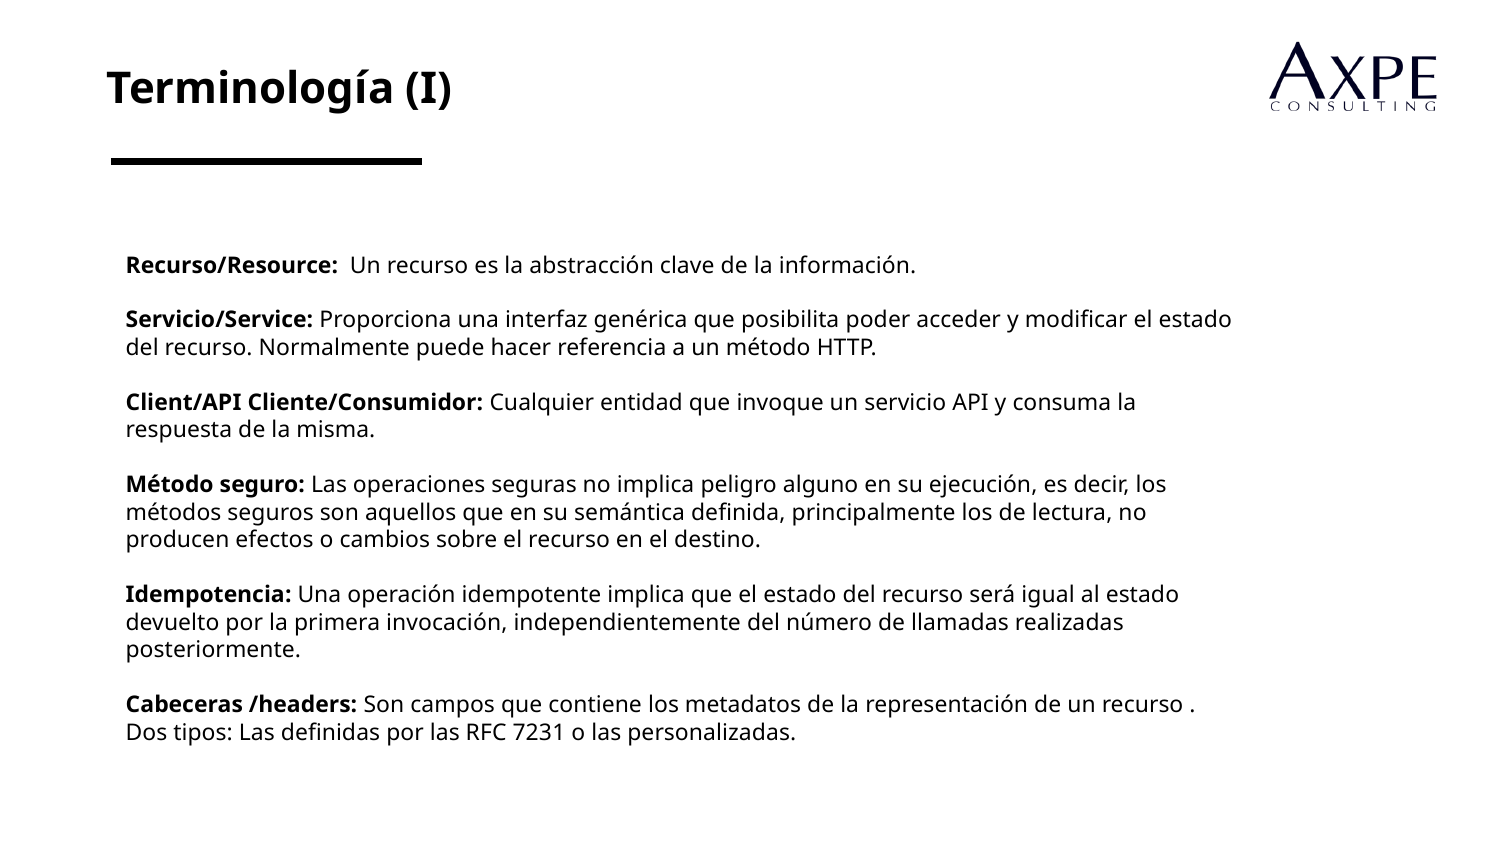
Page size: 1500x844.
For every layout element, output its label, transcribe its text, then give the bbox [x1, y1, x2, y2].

text_box Recurso/Resource: Un recurso es la abstracción clave de la información. Servicio/Service: Proporciona una interfaz genérica que posibilita poder acceder y modificar el estado del recurso. Normalmente puede hacer referencia a un método HTTP. Client/API Cliente/Consumidor: Cualquier entidad que invoque un servicio API y consuma la respuesta de la misma. Método seguro: Las operaciones seguras no implica peligro alguno en su ejecución, es decir, los métodos seguros son aquellos que en su semántica definida, principalmente los de lectura, no producen efectos o cambios sobre el recurso en el destino. Idempotencia: Una operación idempotente implica que el estado del recurso será igual al estado devuelto por la primera invocación, independientemente del número de llamadas realizadas posteriormente. Cabeceras /headers: Son campos que contiene los metadatos de la representación de un recurso . Dos tipos: Las definidas por las RFC 7231 o las personalizadas. [110, 242, 1258, 780]
text_box Terminología (I) [91, 36, 1077, 127]
picture [1257, 40, 1448, 113]
